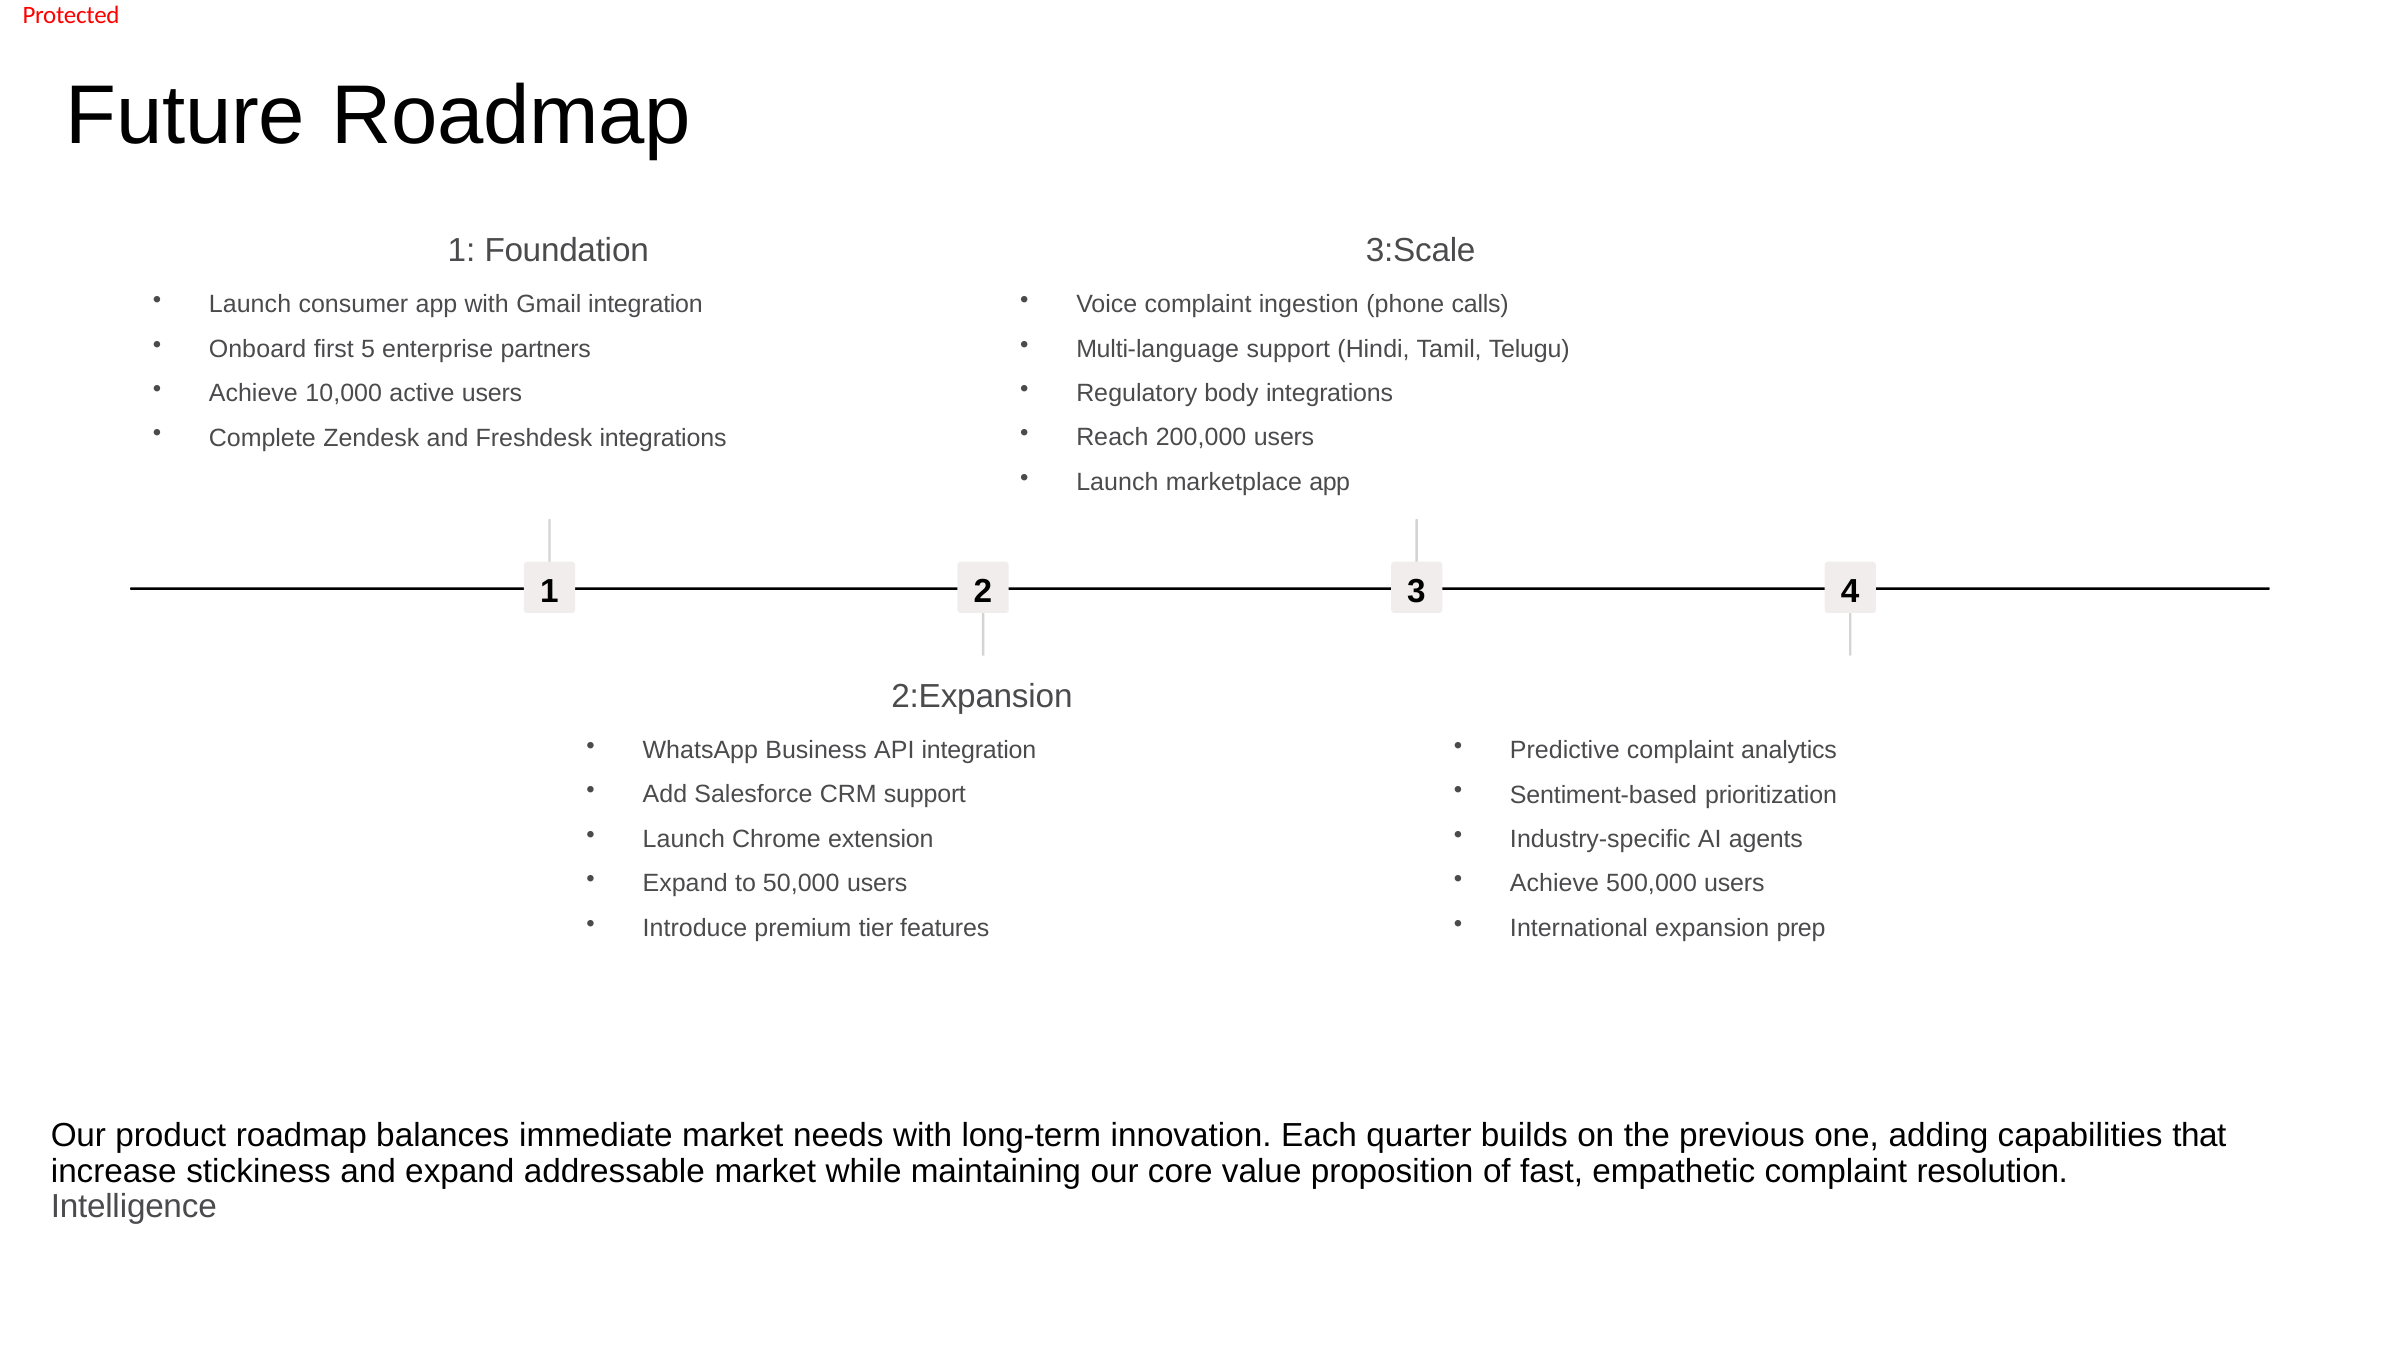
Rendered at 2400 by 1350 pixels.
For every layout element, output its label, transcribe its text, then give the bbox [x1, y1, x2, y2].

text_box Predictive complaint analytics Sentiment-based prioritization Industry-specific AI agents Achieve 500,000 users International expansion prep [1451, 717, 1843, 941]
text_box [129, 518, 1389, 614]
text_box Protected [20, 0, 125, 29]
text_box 3:Scale Voice complaint ingestion (phone calls) Multi-language support (Hindi, Tamil, Telugu) Regulatory body integrations Reach 200,000 users Launch marketplace app [1018, 226, 1579, 496]
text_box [1824, 561, 1877, 657]
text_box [957, 561, 1010, 657]
text_box Our product roadmap balances immediate market needs with long-term innovation. Each quarter builds on the previous one, adding capabilities that increase stickiness and expand addressable market while maintaining our core value proposition of fast, empathetic complaint resolution. Intelligence [48, 1110, 2231, 1224]
text_box 1: Foundation [445, 226, 654, 269]
text_box 2:Expansion WhatsApp Business API integration Add Salesforce CRM support Launch Chrome extension Expand to 50,000 users Introduce premium tier features [584, 671, 1077, 941]
text_box Launch consumer app with Gmail integration Onboard first 5 enterprise partners Achieve 10,000 active users Complete Zendesk and Freshdesk integrations [150, 271, 730, 451]
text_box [1443, 518, 2270, 614]
title Future Roadmap [63, 58, 694, 286]
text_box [1390, 518, 1443, 614]
